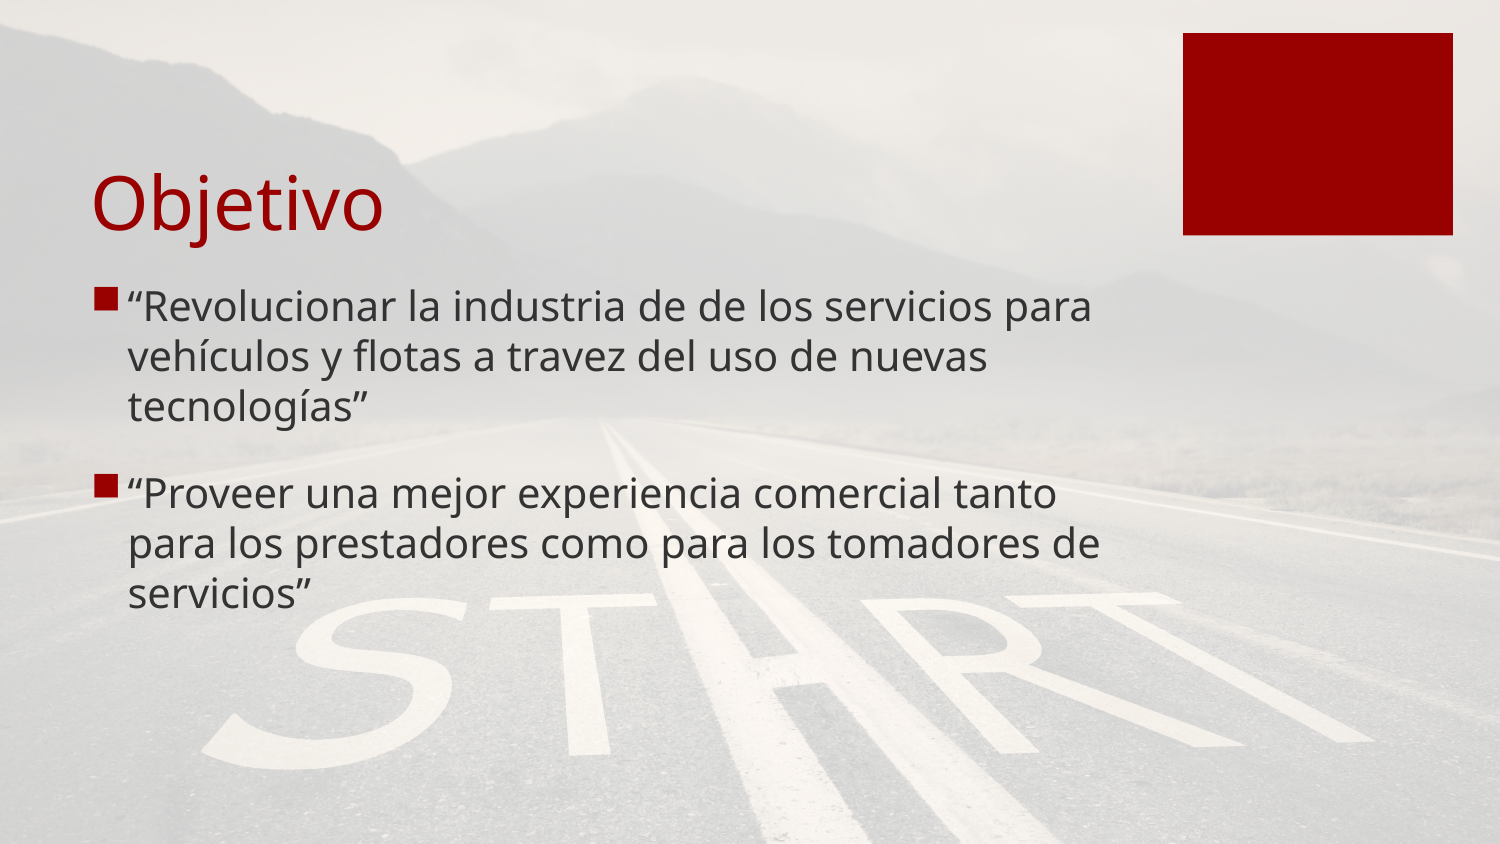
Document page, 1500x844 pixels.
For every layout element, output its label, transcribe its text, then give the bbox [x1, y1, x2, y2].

list “Revolucionar la industria de de los servicios para vehículos y flotas a travez del uso de nuevas tecnologías” “Proveer una mejor experiencia comercial tanto para los prestadores como para los tomadores de servicios” [75, 271, 1143, 754]
title Objetivo [75, 112, 1143, 254]
